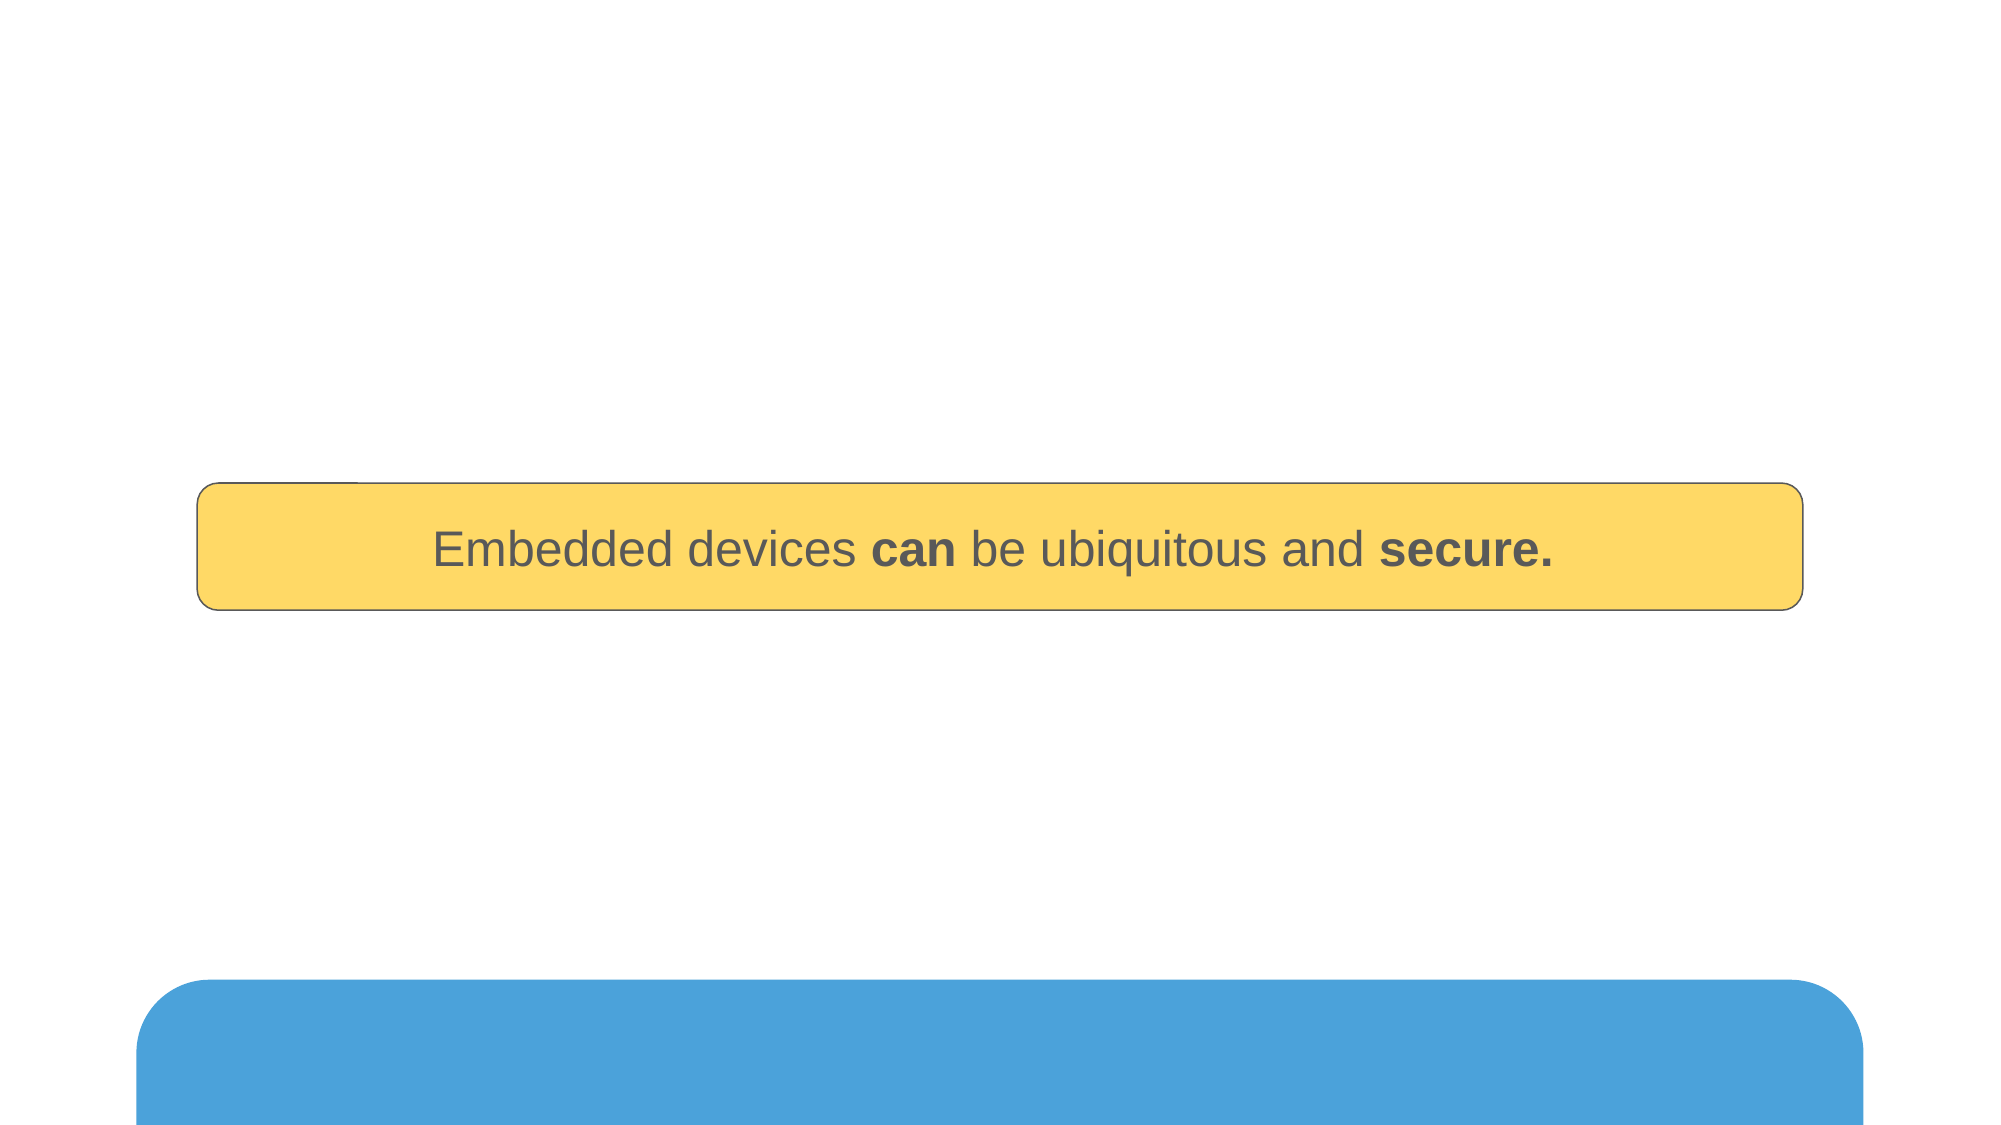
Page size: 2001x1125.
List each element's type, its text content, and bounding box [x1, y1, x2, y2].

text_box Embedded devices can be ubiquitous and secure. [197, 483, 1803, 611]
